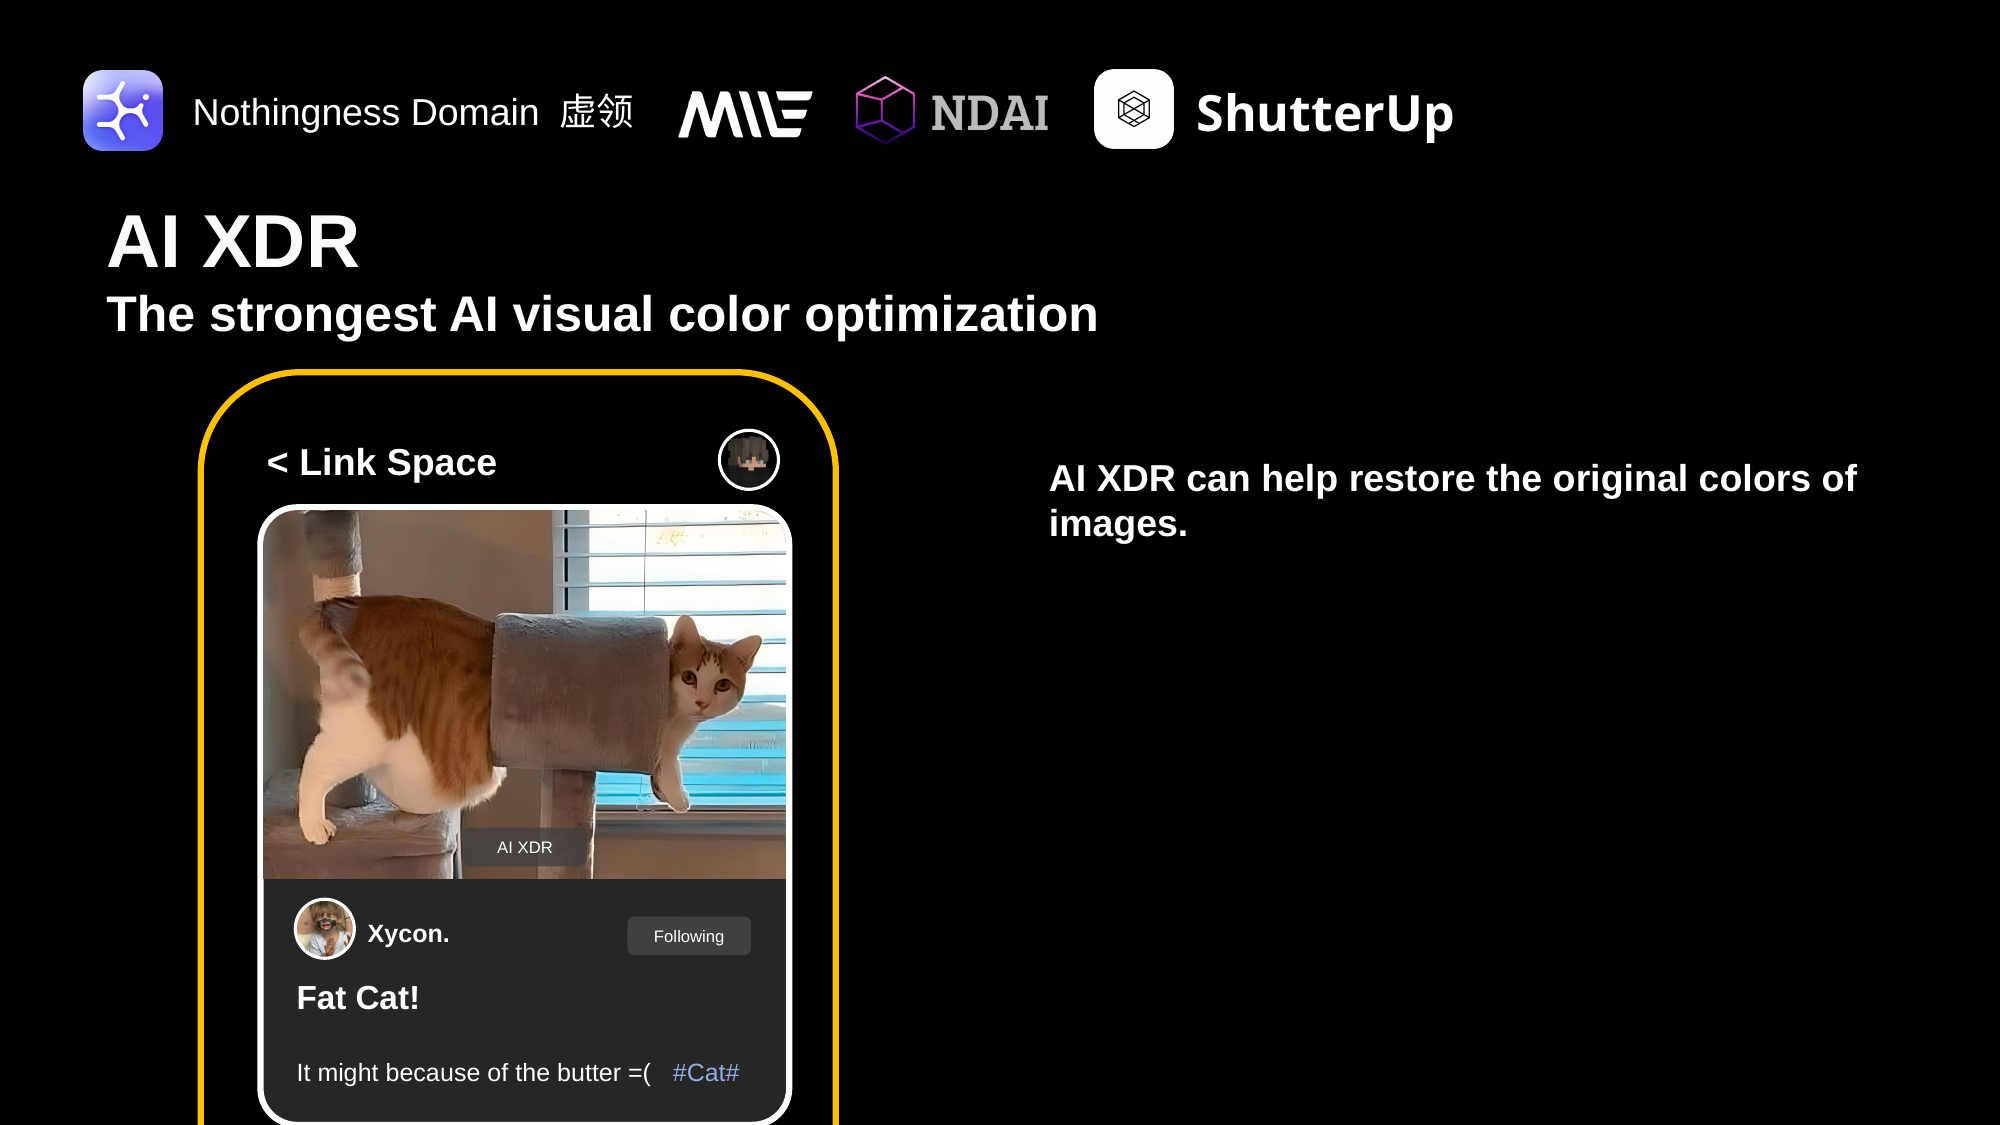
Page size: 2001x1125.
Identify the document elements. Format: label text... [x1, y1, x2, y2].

text_box ShutterUp [1181, 74, 1627, 144]
text_box AI XDR can help restore the original colors of images. [1034, 446, 1875, 551]
text_box [259, 527, 791, 1125]
picture [263, 510, 787, 879]
text_box [280, 506, 769, 510]
text_box AI XDR [91, 184, 1079, 290]
picture [1093, 68, 1175, 150]
text_box < Link Space [252, 430, 707, 490]
text_box The strongest AI visual color optimization [91, 273, 1484, 349]
text_box [718, 429, 780, 491]
picture [842, 70, 922, 150]
text_box Xycon. [353, 909, 770, 955]
text_box [294, 898, 353, 960]
picture [668, 78, 820, 149]
picture [82, 70, 164, 151]
text_box Nothingness Domain 虚领 [177, 80, 662, 141]
picture [927, 90, 1051, 137]
text_box Fat Cat! It might because of the butter =( #Cat# [281, 968, 767, 1094]
text_box [199, 371, 837, 1125]
text_box Following [626, 915, 752, 957]
